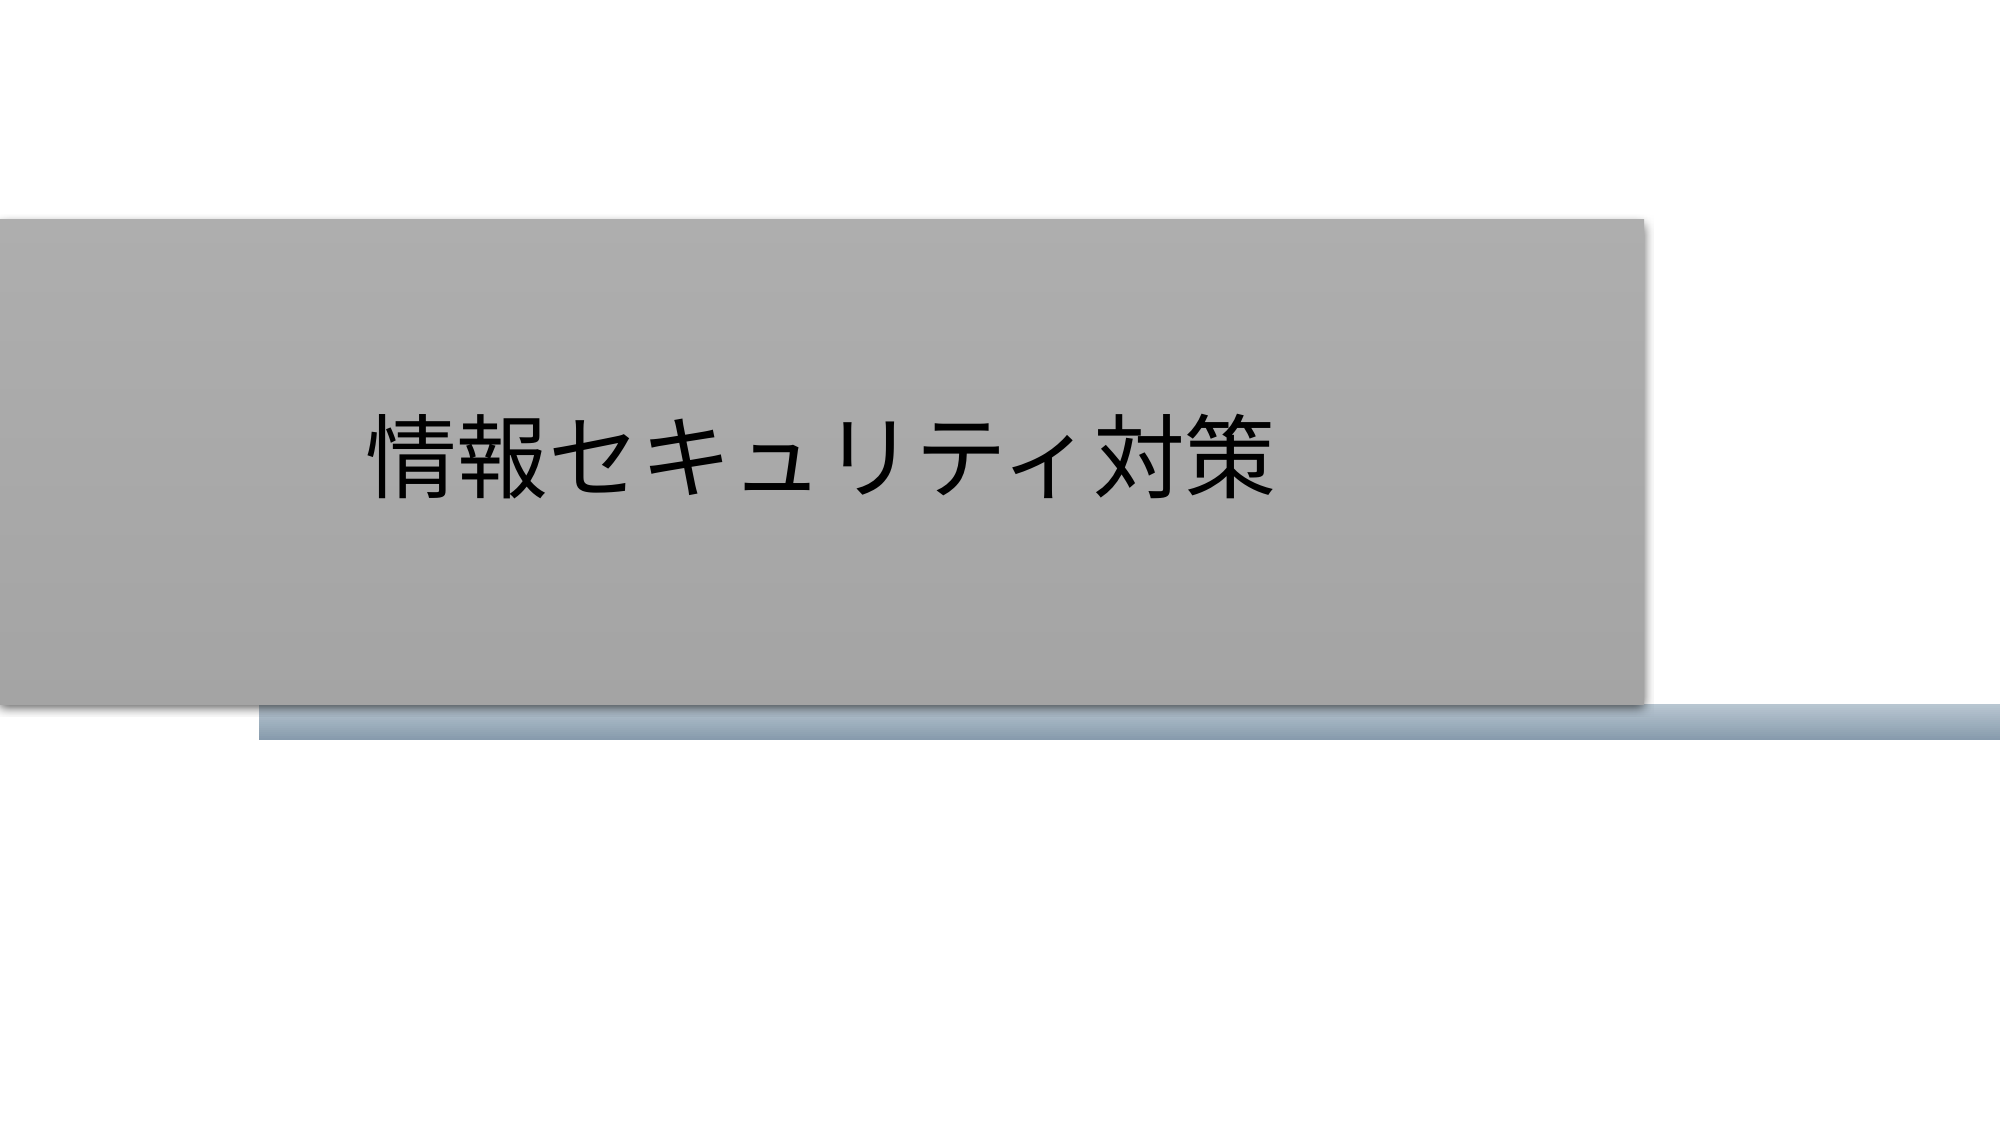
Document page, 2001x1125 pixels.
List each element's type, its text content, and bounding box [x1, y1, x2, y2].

picture [259, 704, 2000, 740]
title 情報セキュリティ対策 [0, 219, 1645, 705]
